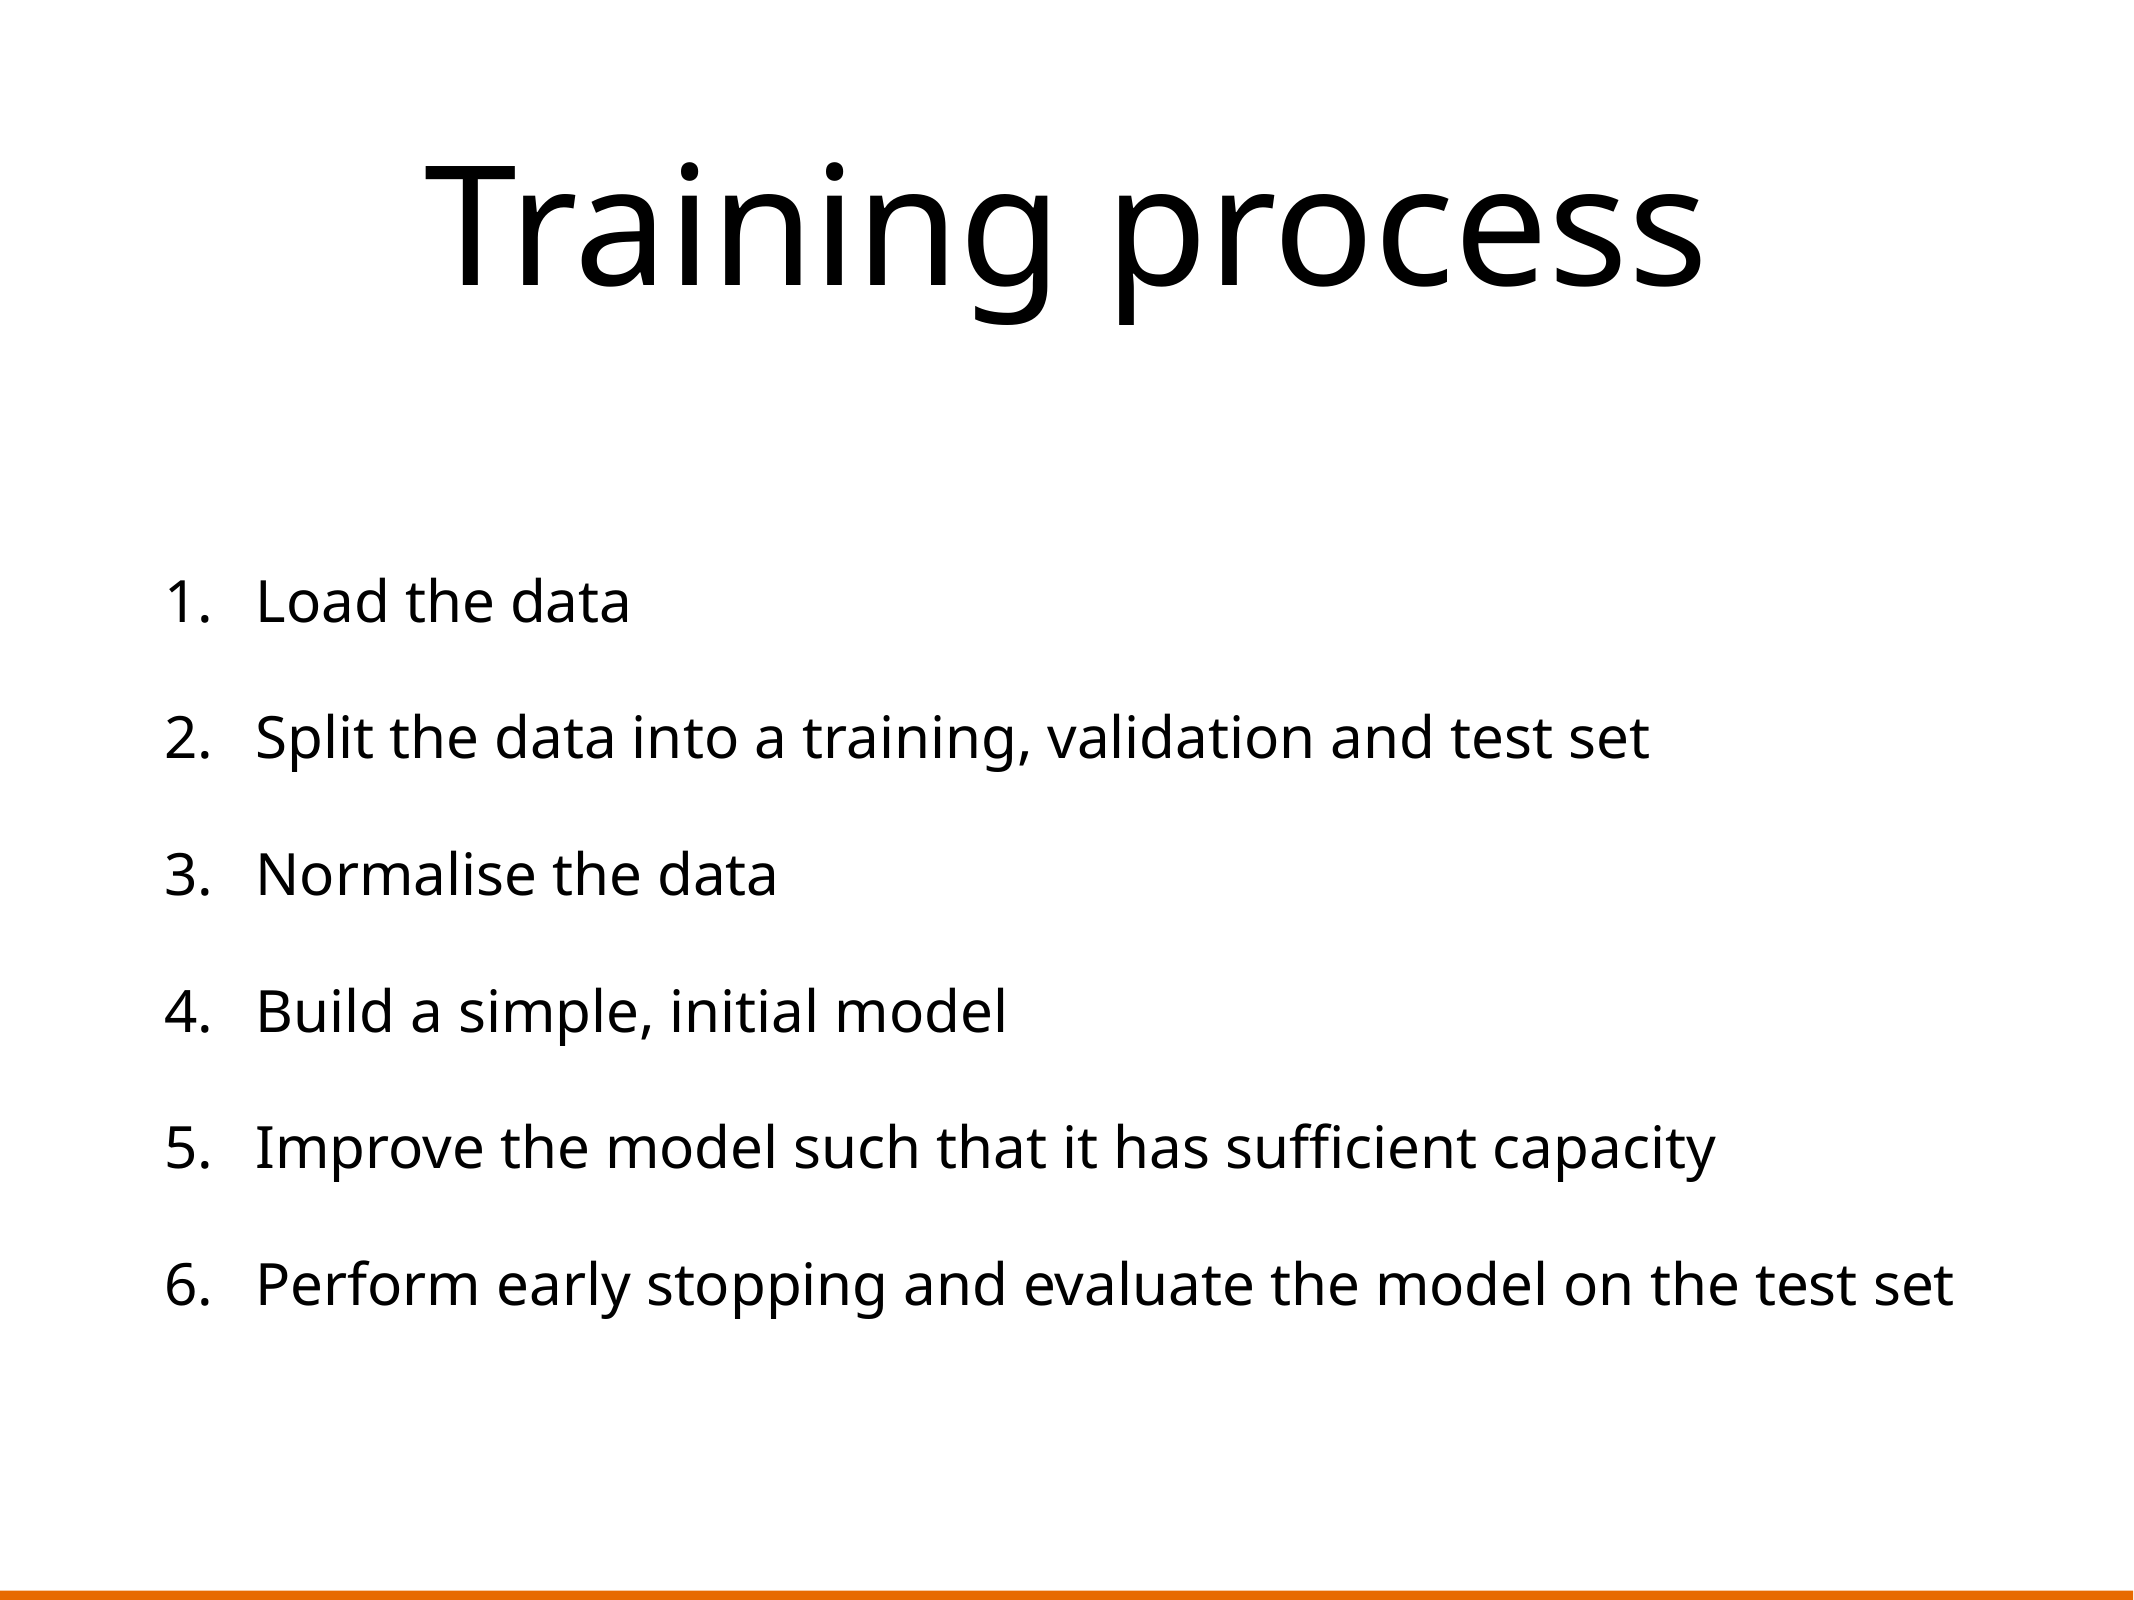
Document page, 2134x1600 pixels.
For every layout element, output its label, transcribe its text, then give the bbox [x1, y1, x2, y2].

title Training process [155, 41, 1978, 397]
list Load the data Split the data into a training, validation and test set Normalise the data Build a simple, initial model Improve the model such that it has sufficient capacity Perform early stopping and evaluate the model on the test set [155, 424, 1978, 1457]
